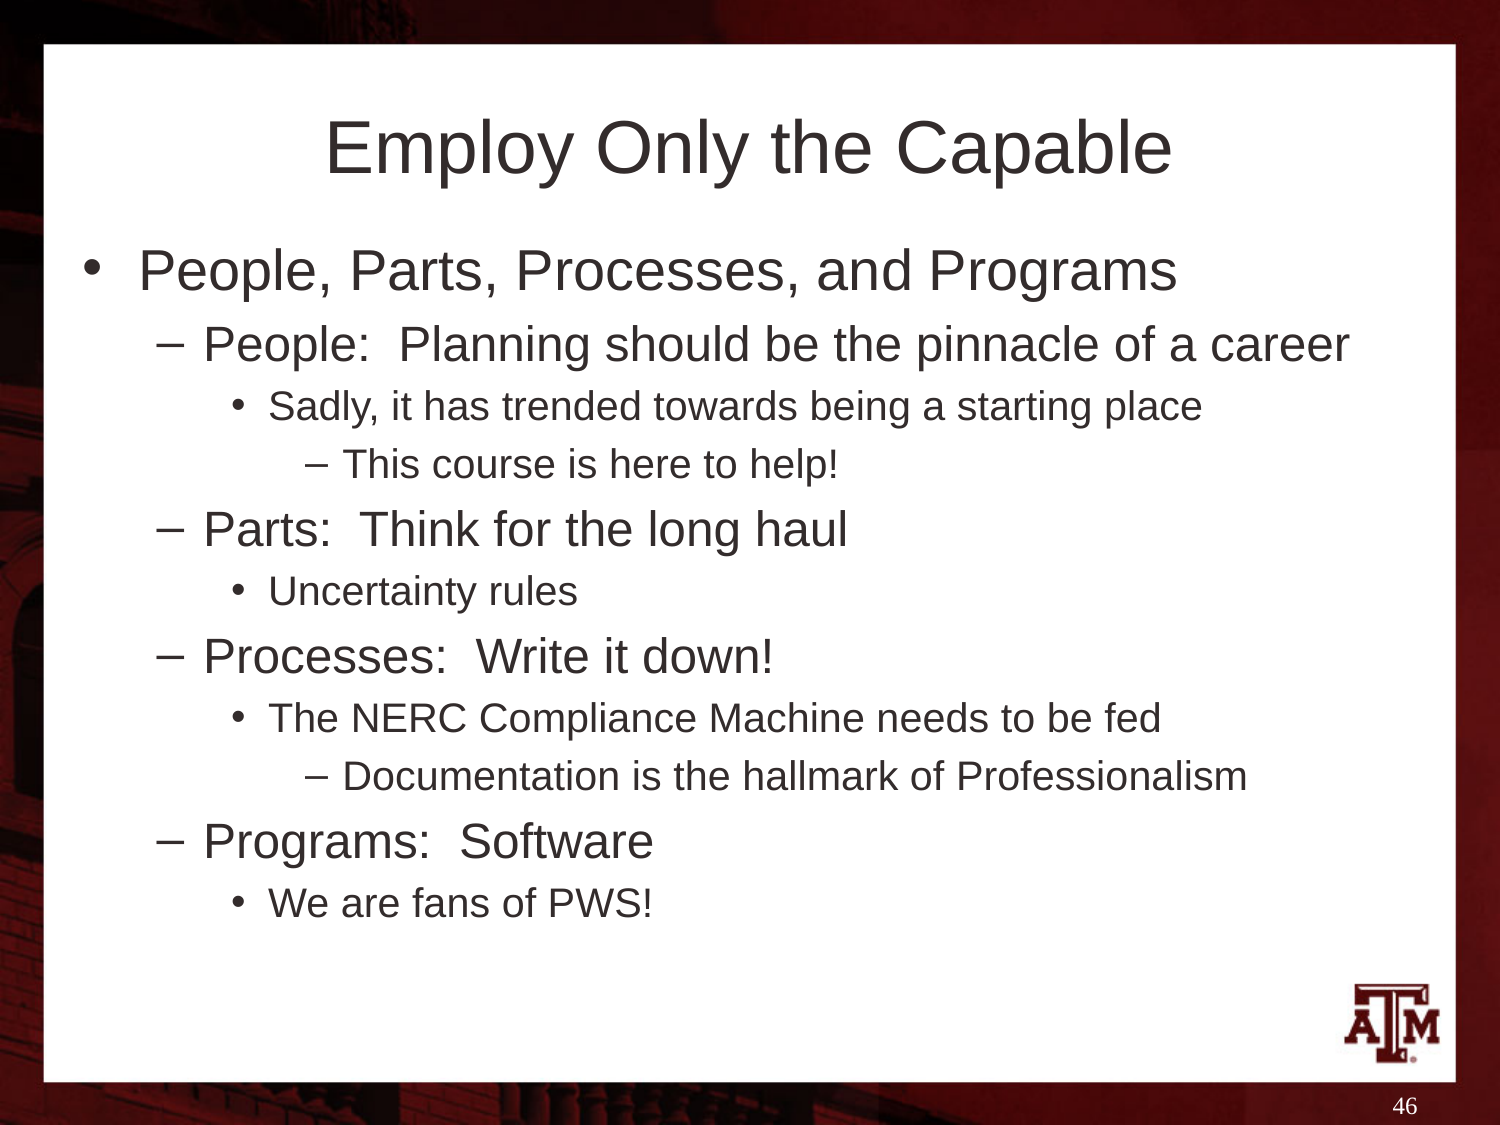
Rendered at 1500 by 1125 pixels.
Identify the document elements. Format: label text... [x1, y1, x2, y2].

picture [0, 0, 1500, 1125]
list People, Parts, Processes, and Programs People: Planning should be the pinnacle of a career Sadly, it has trended towards being a starting place This course is here to help! Parts: Think for the long haul Uncertainty rules Processes: Write it down! The NERC Compliance Machine needs to be fed Documentation is the hallmark of Professionalism Programs: Software We are fans of PWS! [74, 224, 1426, 935]
title Employ Only the Capable [74, 53, 1426, 224]
slide_number 46 [1382, 1081, 1426, 1125]
